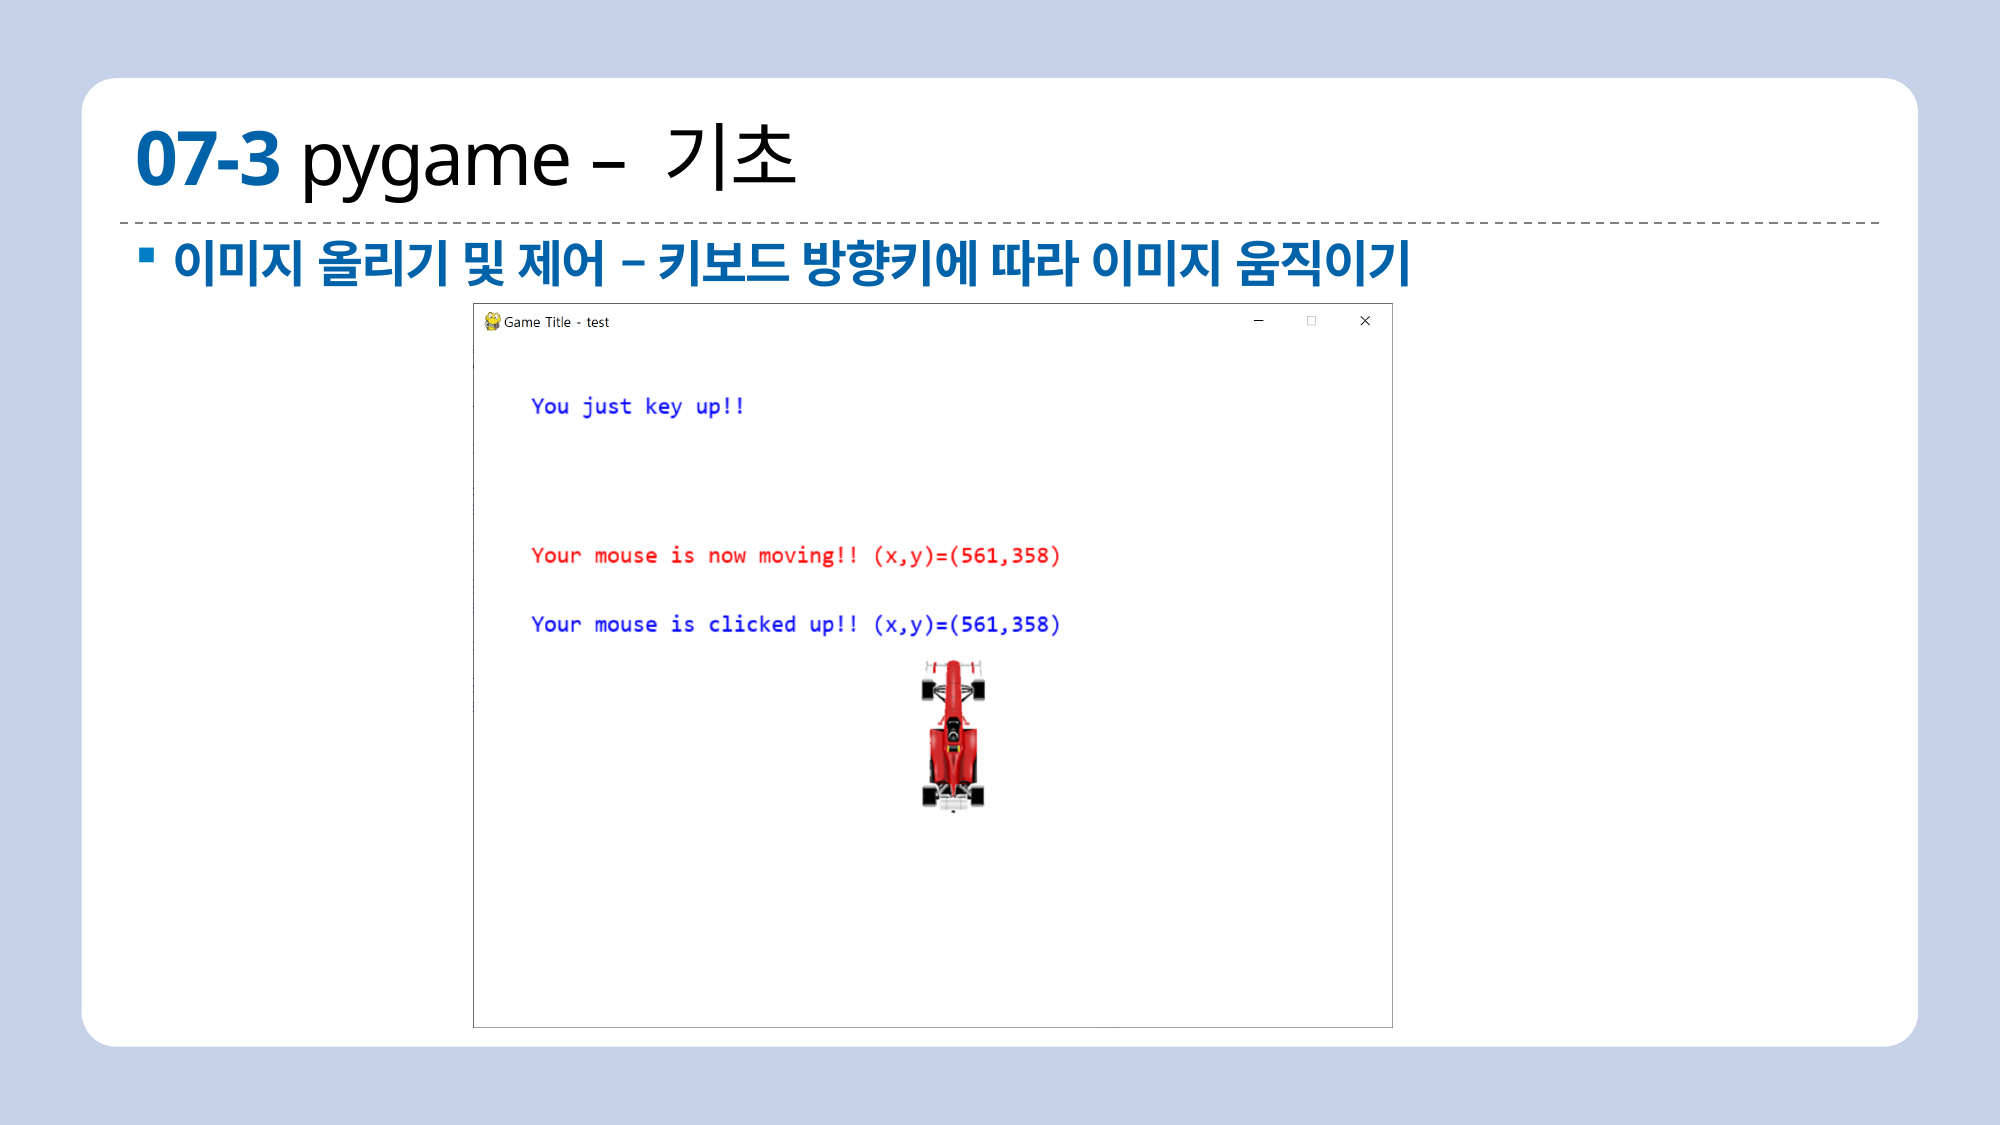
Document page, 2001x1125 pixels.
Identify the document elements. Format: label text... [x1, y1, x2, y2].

list 이미지 올리기 및 제어 – 키보드 방향키에 따라 이미지 움직이기 [120, 224, 1697, 976]
title 07-3 pygame – 기초 [120, 109, 1880, 209]
picture [473, 303, 1393, 1028]
